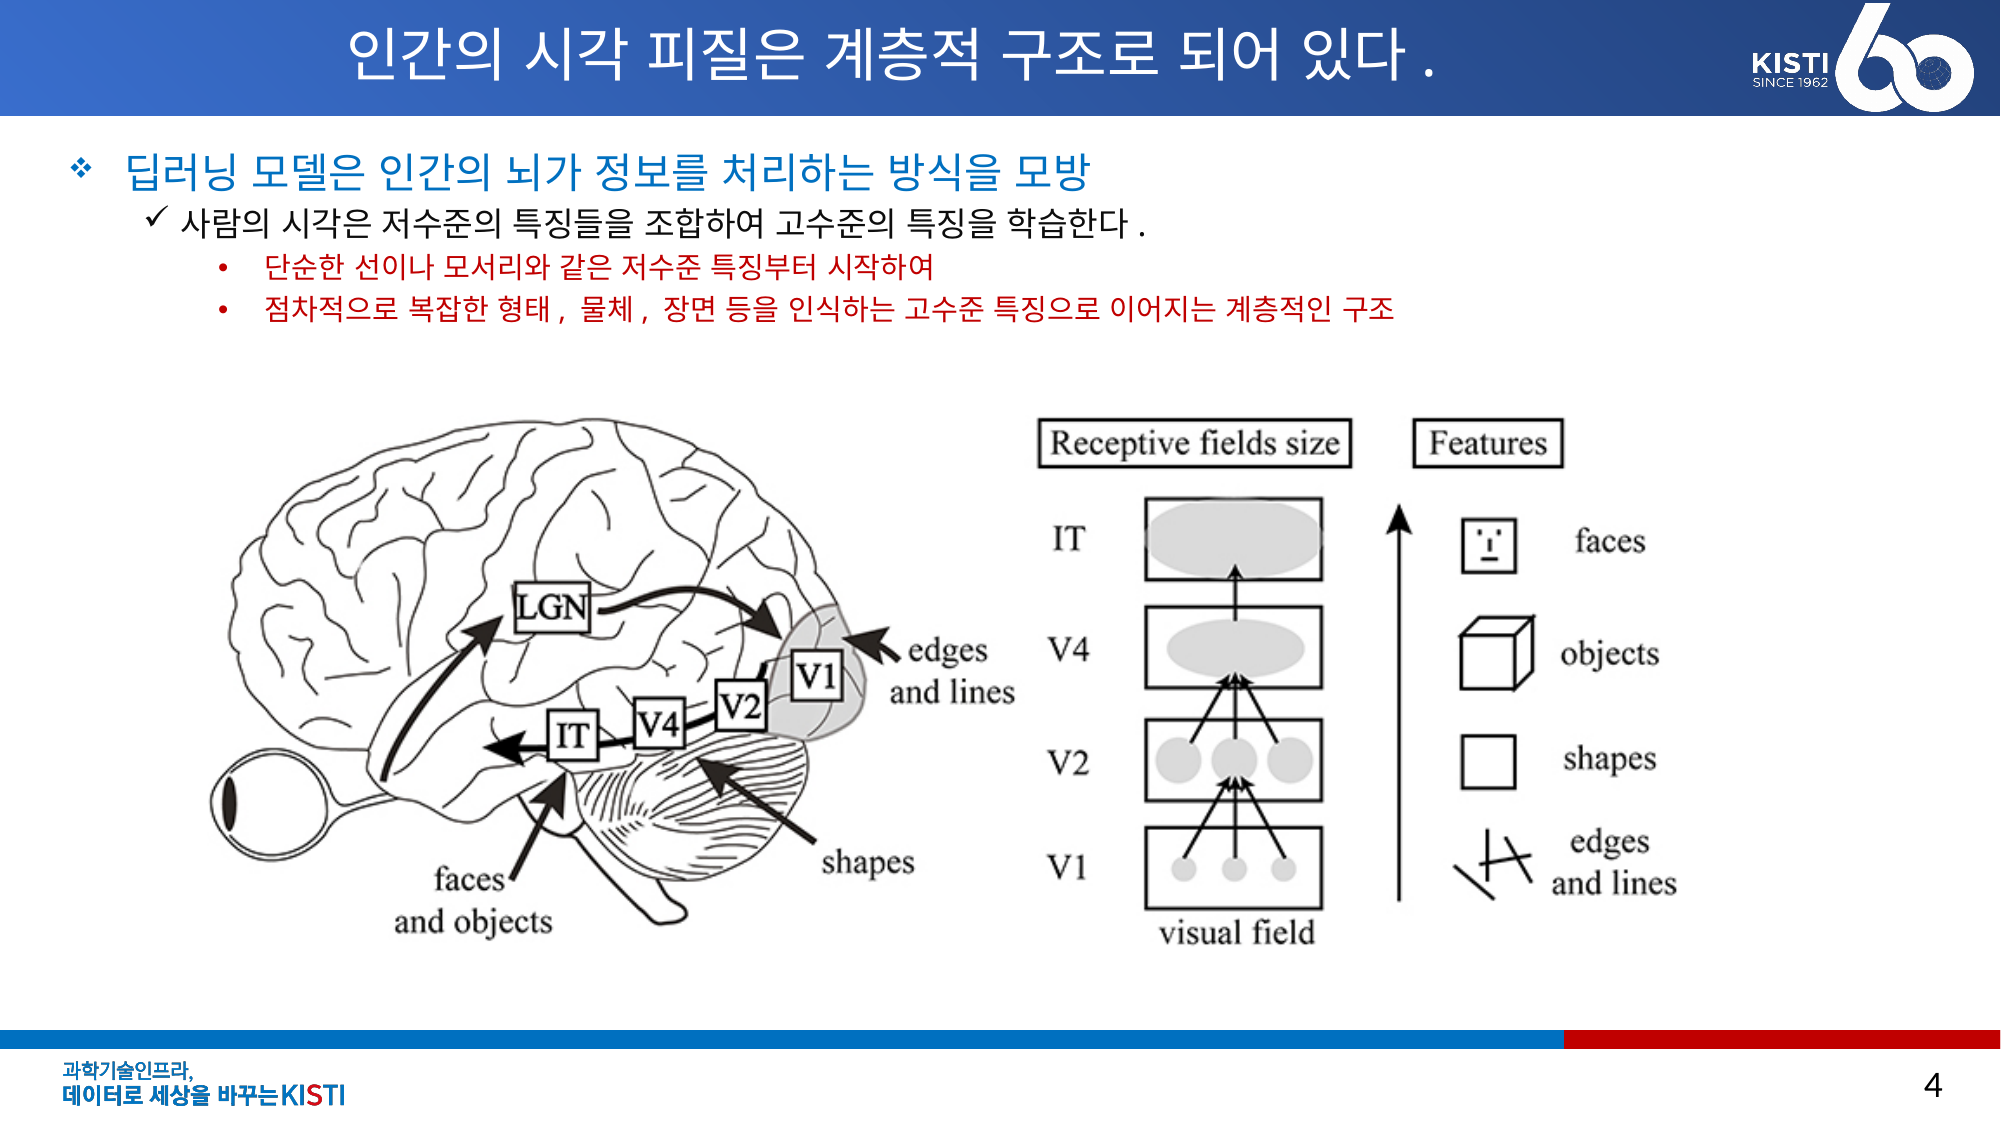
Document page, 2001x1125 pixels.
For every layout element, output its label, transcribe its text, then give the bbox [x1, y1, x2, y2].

slide_number 4 [1605, 1053, 1958, 1113]
title 인간의 시각 피질은 계층적 구조로 되어 있다. [63, 0, 1720, 116]
picture [63, 1061, 344, 1106]
list 딥러닝 모델은 인간의 뇌가 정보를 처리하는 방식을 모방 사람의 시각은 저수준의 특징들을 조합하여 고수준의 특징을 학습한다. 단순한 선이나 모서리와 같은 저수준 특징부터 시작하여 점차적으로 복잡한 형태, 물체, 장면 등을 인식하는 고수준 특징으로 이어지는 계층적인 구조 [53, 144, 1947, 1015]
picture [207, 415, 1680, 948]
picture [1753, 3, 1974, 112]
